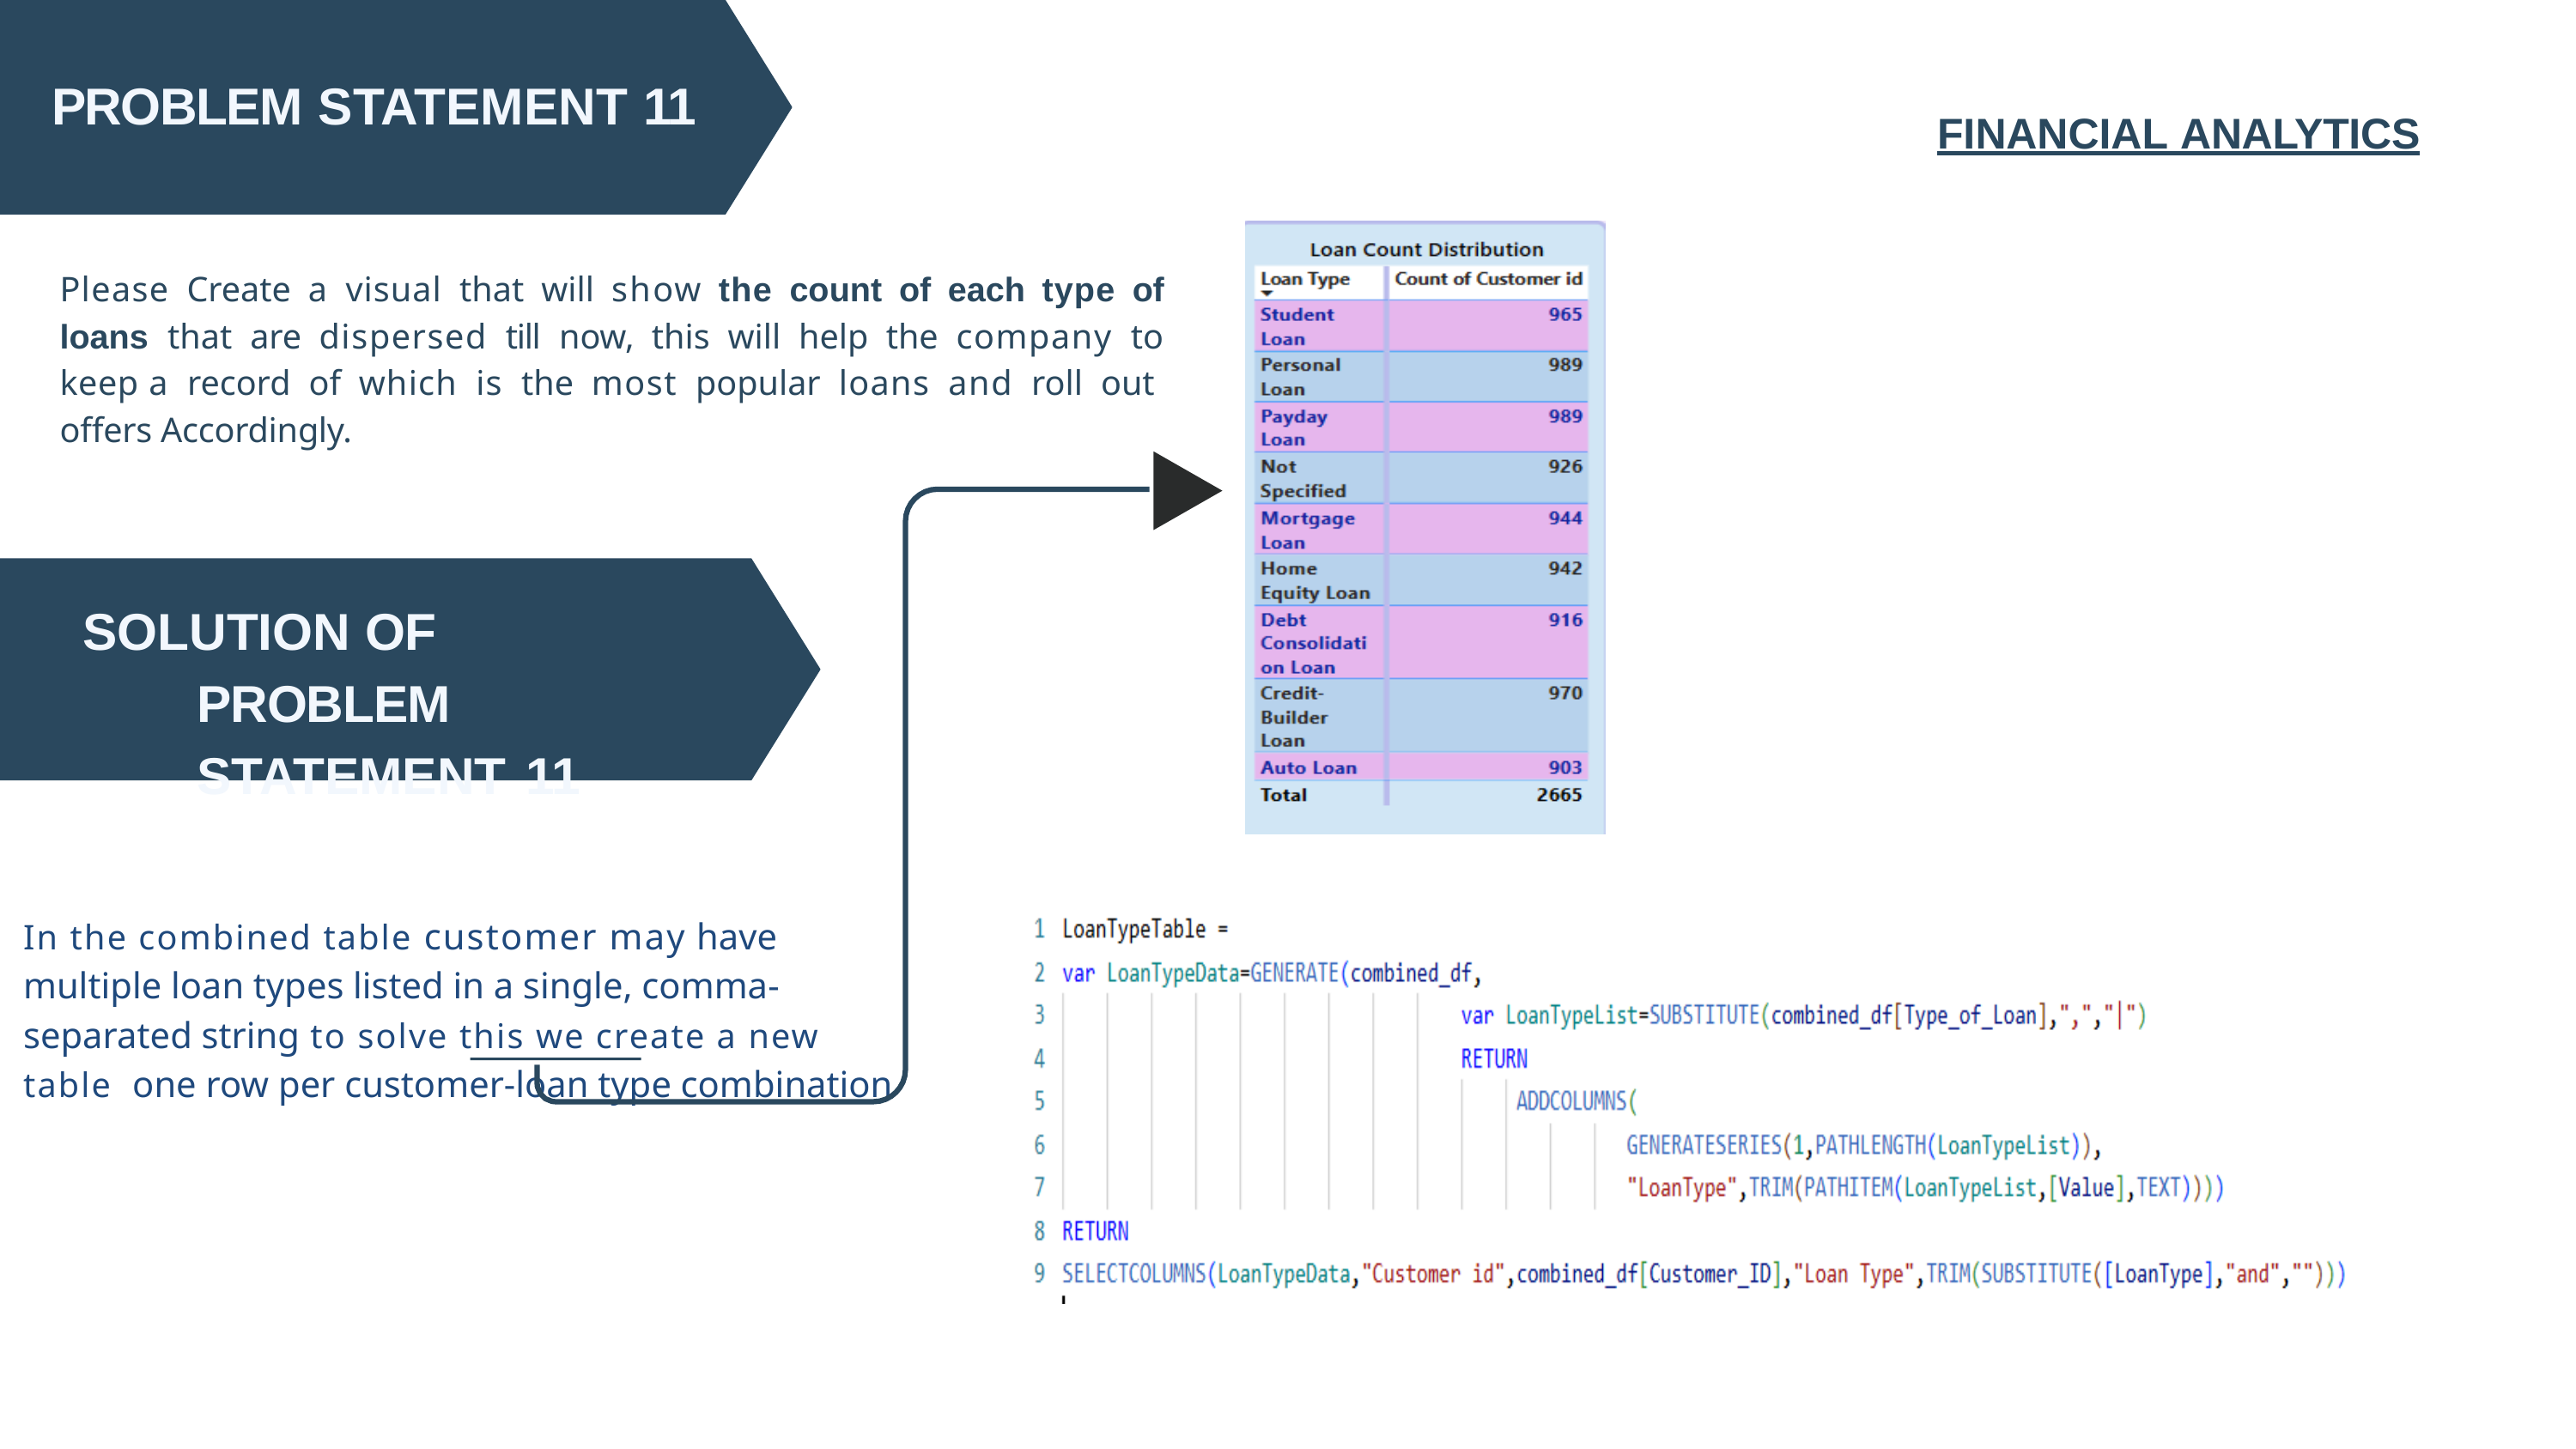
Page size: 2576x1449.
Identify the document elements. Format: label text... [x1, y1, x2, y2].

text_box [537, 1067, 906, 1102]
text_box [0, 558, 465, 781]
picture [1023, 915, 2350, 1304]
title PROBLEM STATEMENT 11 [50, 70, 705, 315]
text_box SOLUTION OF PROBLEM STATEMENT 11 [81, 586, 465, 805]
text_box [470, 451, 1223, 1061]
text_box Please Create a visual that will show the count of each type of loans that are dispersed till now, this will help the company to keep a record of which is the most popular loans and roll out offers Accordingly. [58, 259, 1164, 450]
text_box In the combined table customer may have multiple loan types listed in a single, comma-separated string to solve this we create a new table one row per customer-loan type combination [21, 905, 920, 1105]
picture [1245, 221, 1607, 834]
text_box [0, 0, 793, 215]
text_box FINANCIAL ANALYTICS [1903, 104, 2465, 158]
